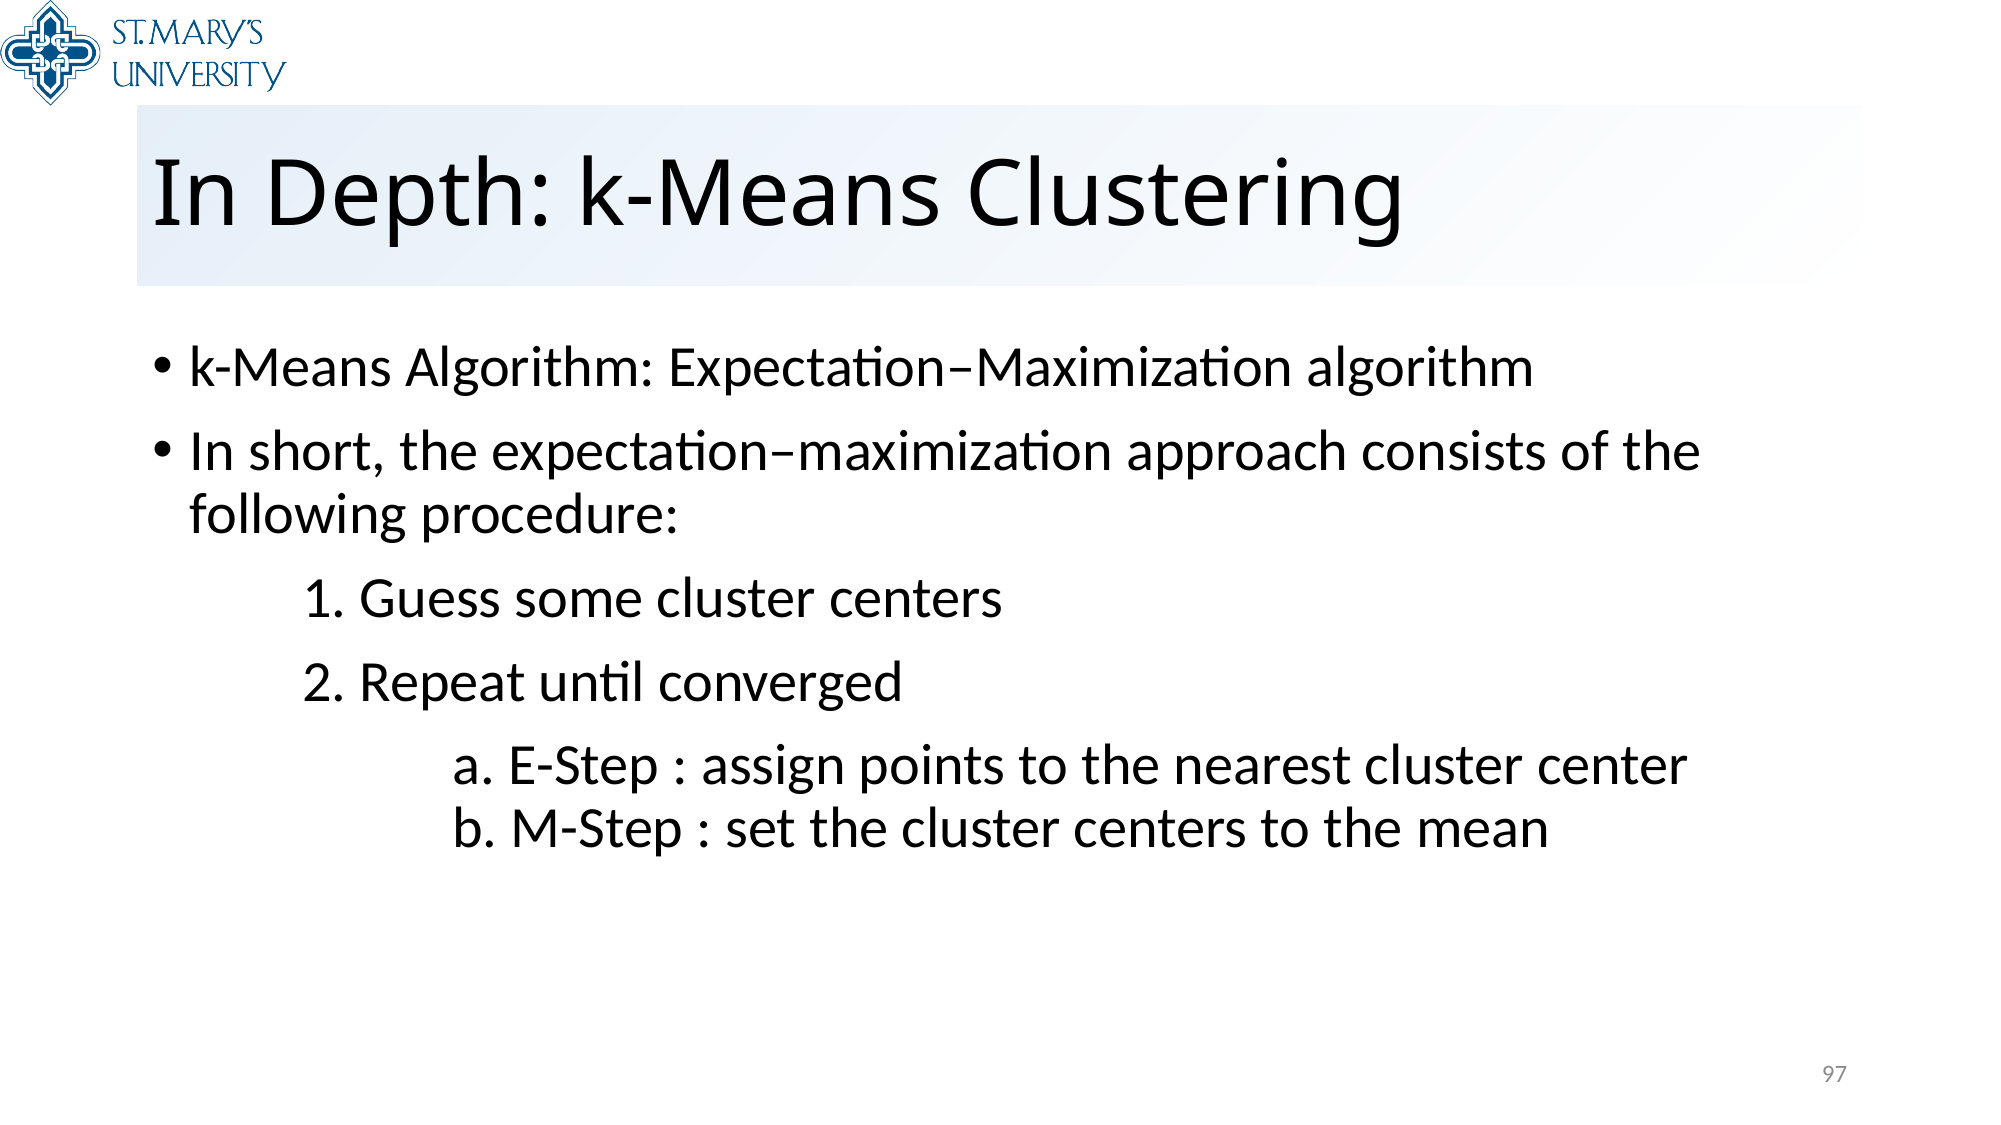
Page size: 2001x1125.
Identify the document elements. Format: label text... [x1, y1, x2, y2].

list k-Means Algorithm: Expectation–Maximization algorithm In short, the expectation–maximization approach consists of the following procedure: 1. Guess some cluster centers 2. Repeat until converged a. E-Step : assign points to the nearest cluster center b. M-Step : set the cluster centers to the mean [137, 328, 1863, 1043]
title In Depth: k-Means Clustering [137, 105, 1863, 286]
picture [0, 0, 287, 106]
slide_number 97 [1412, 1042, 1863, 1103]
